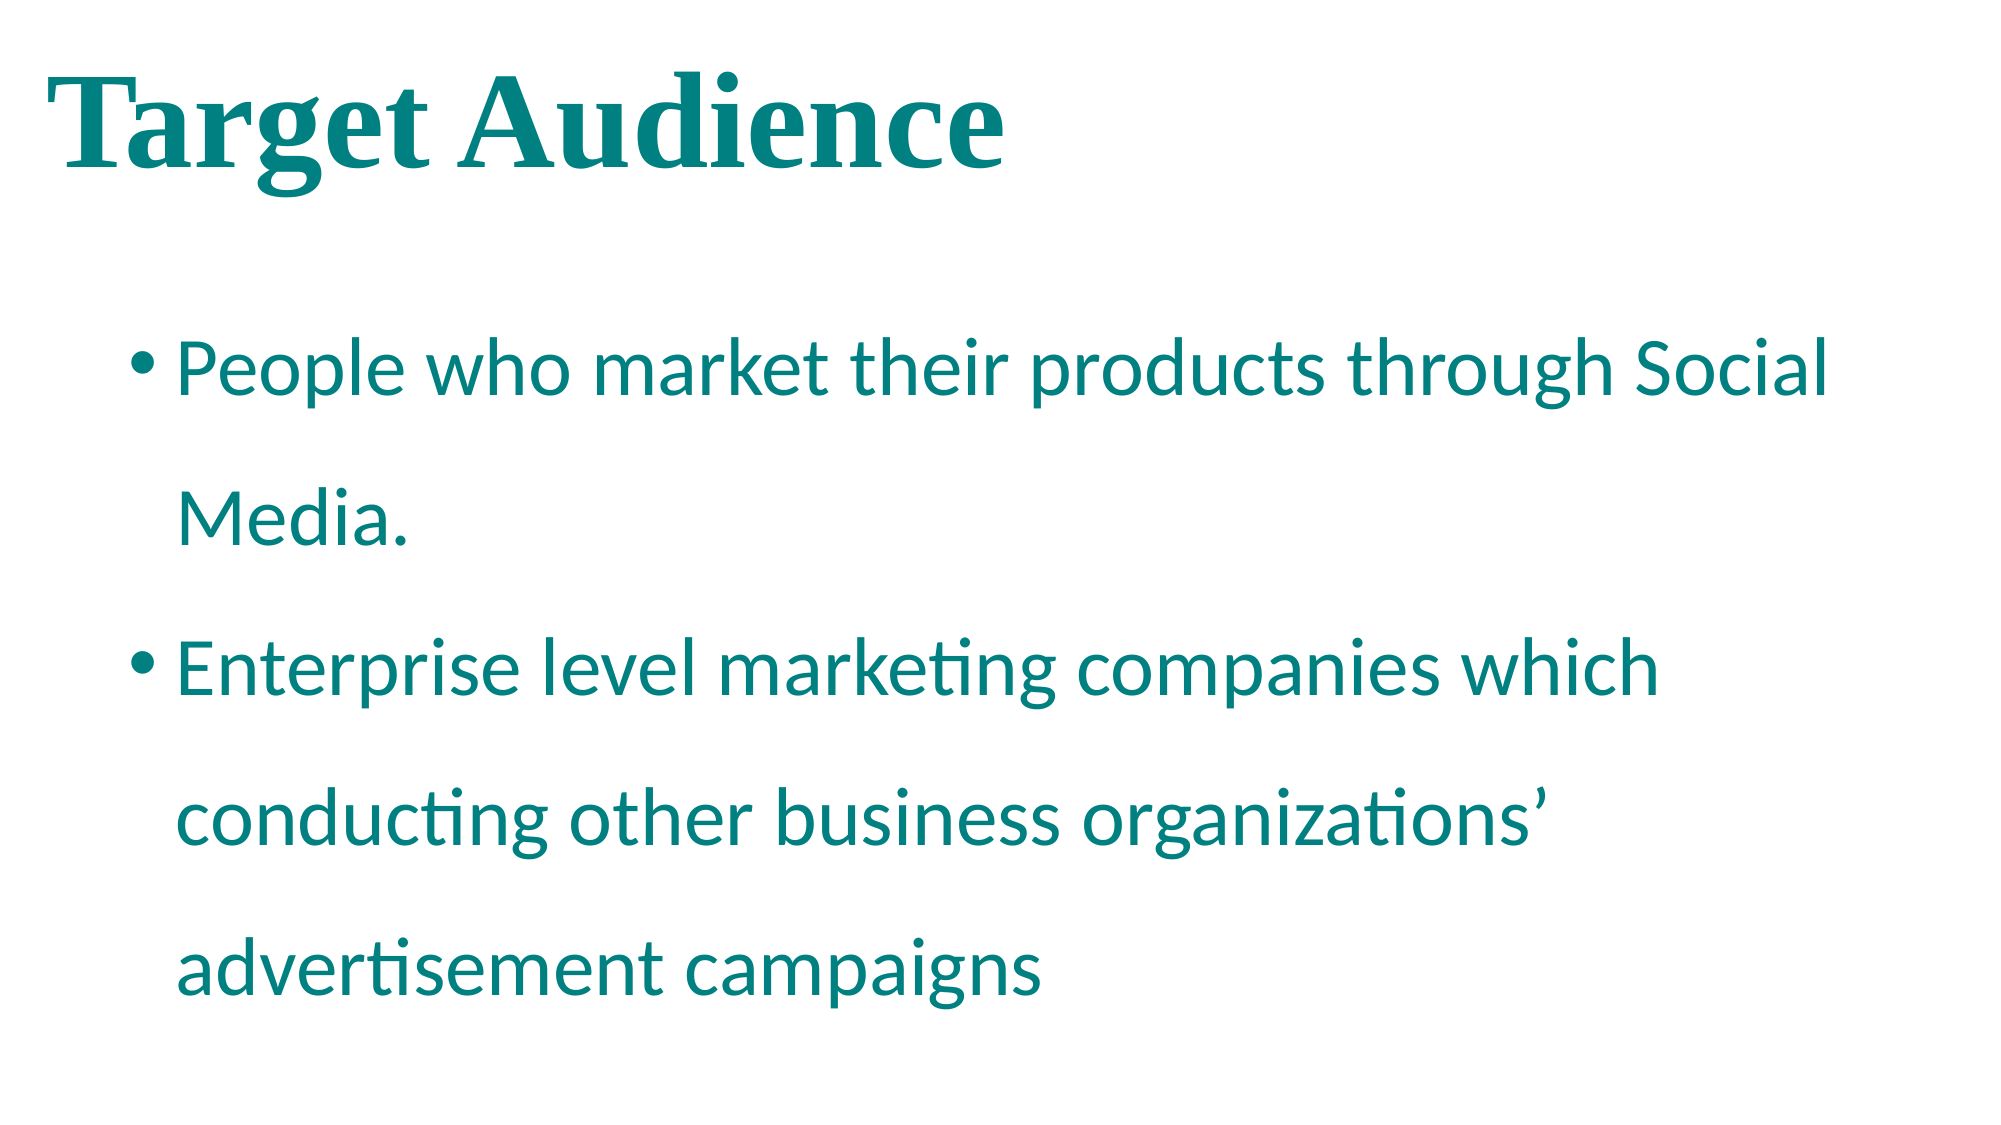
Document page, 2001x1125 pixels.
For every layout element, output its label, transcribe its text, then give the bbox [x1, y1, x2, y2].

text_box Target Audience [31, 22, 1058, 203]
text_box People who market their products through Social Media. Enterprise level marketing companies which conducting other business organizations’ advertisement campaigns [114, 254, 1915, 1020]
